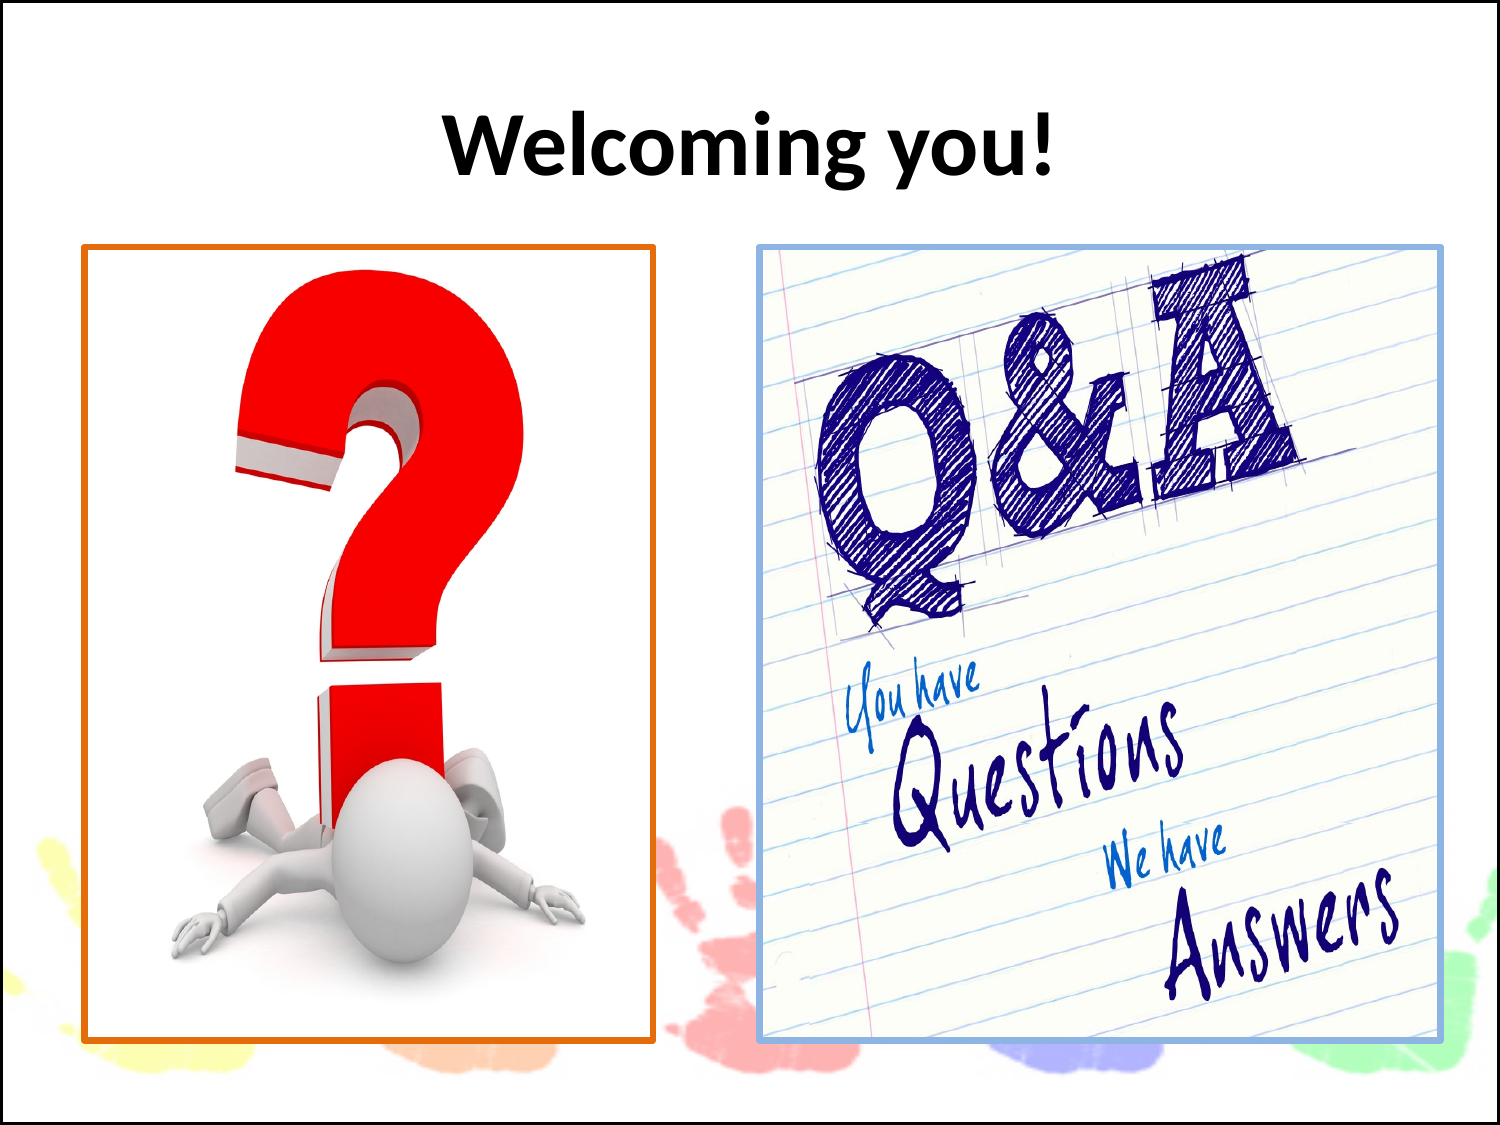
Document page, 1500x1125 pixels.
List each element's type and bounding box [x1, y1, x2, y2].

text_box [0, 0, 1500, 1125]
list [87, 249, 651, 1038]
picture [762, 249, 1438, 1038]
